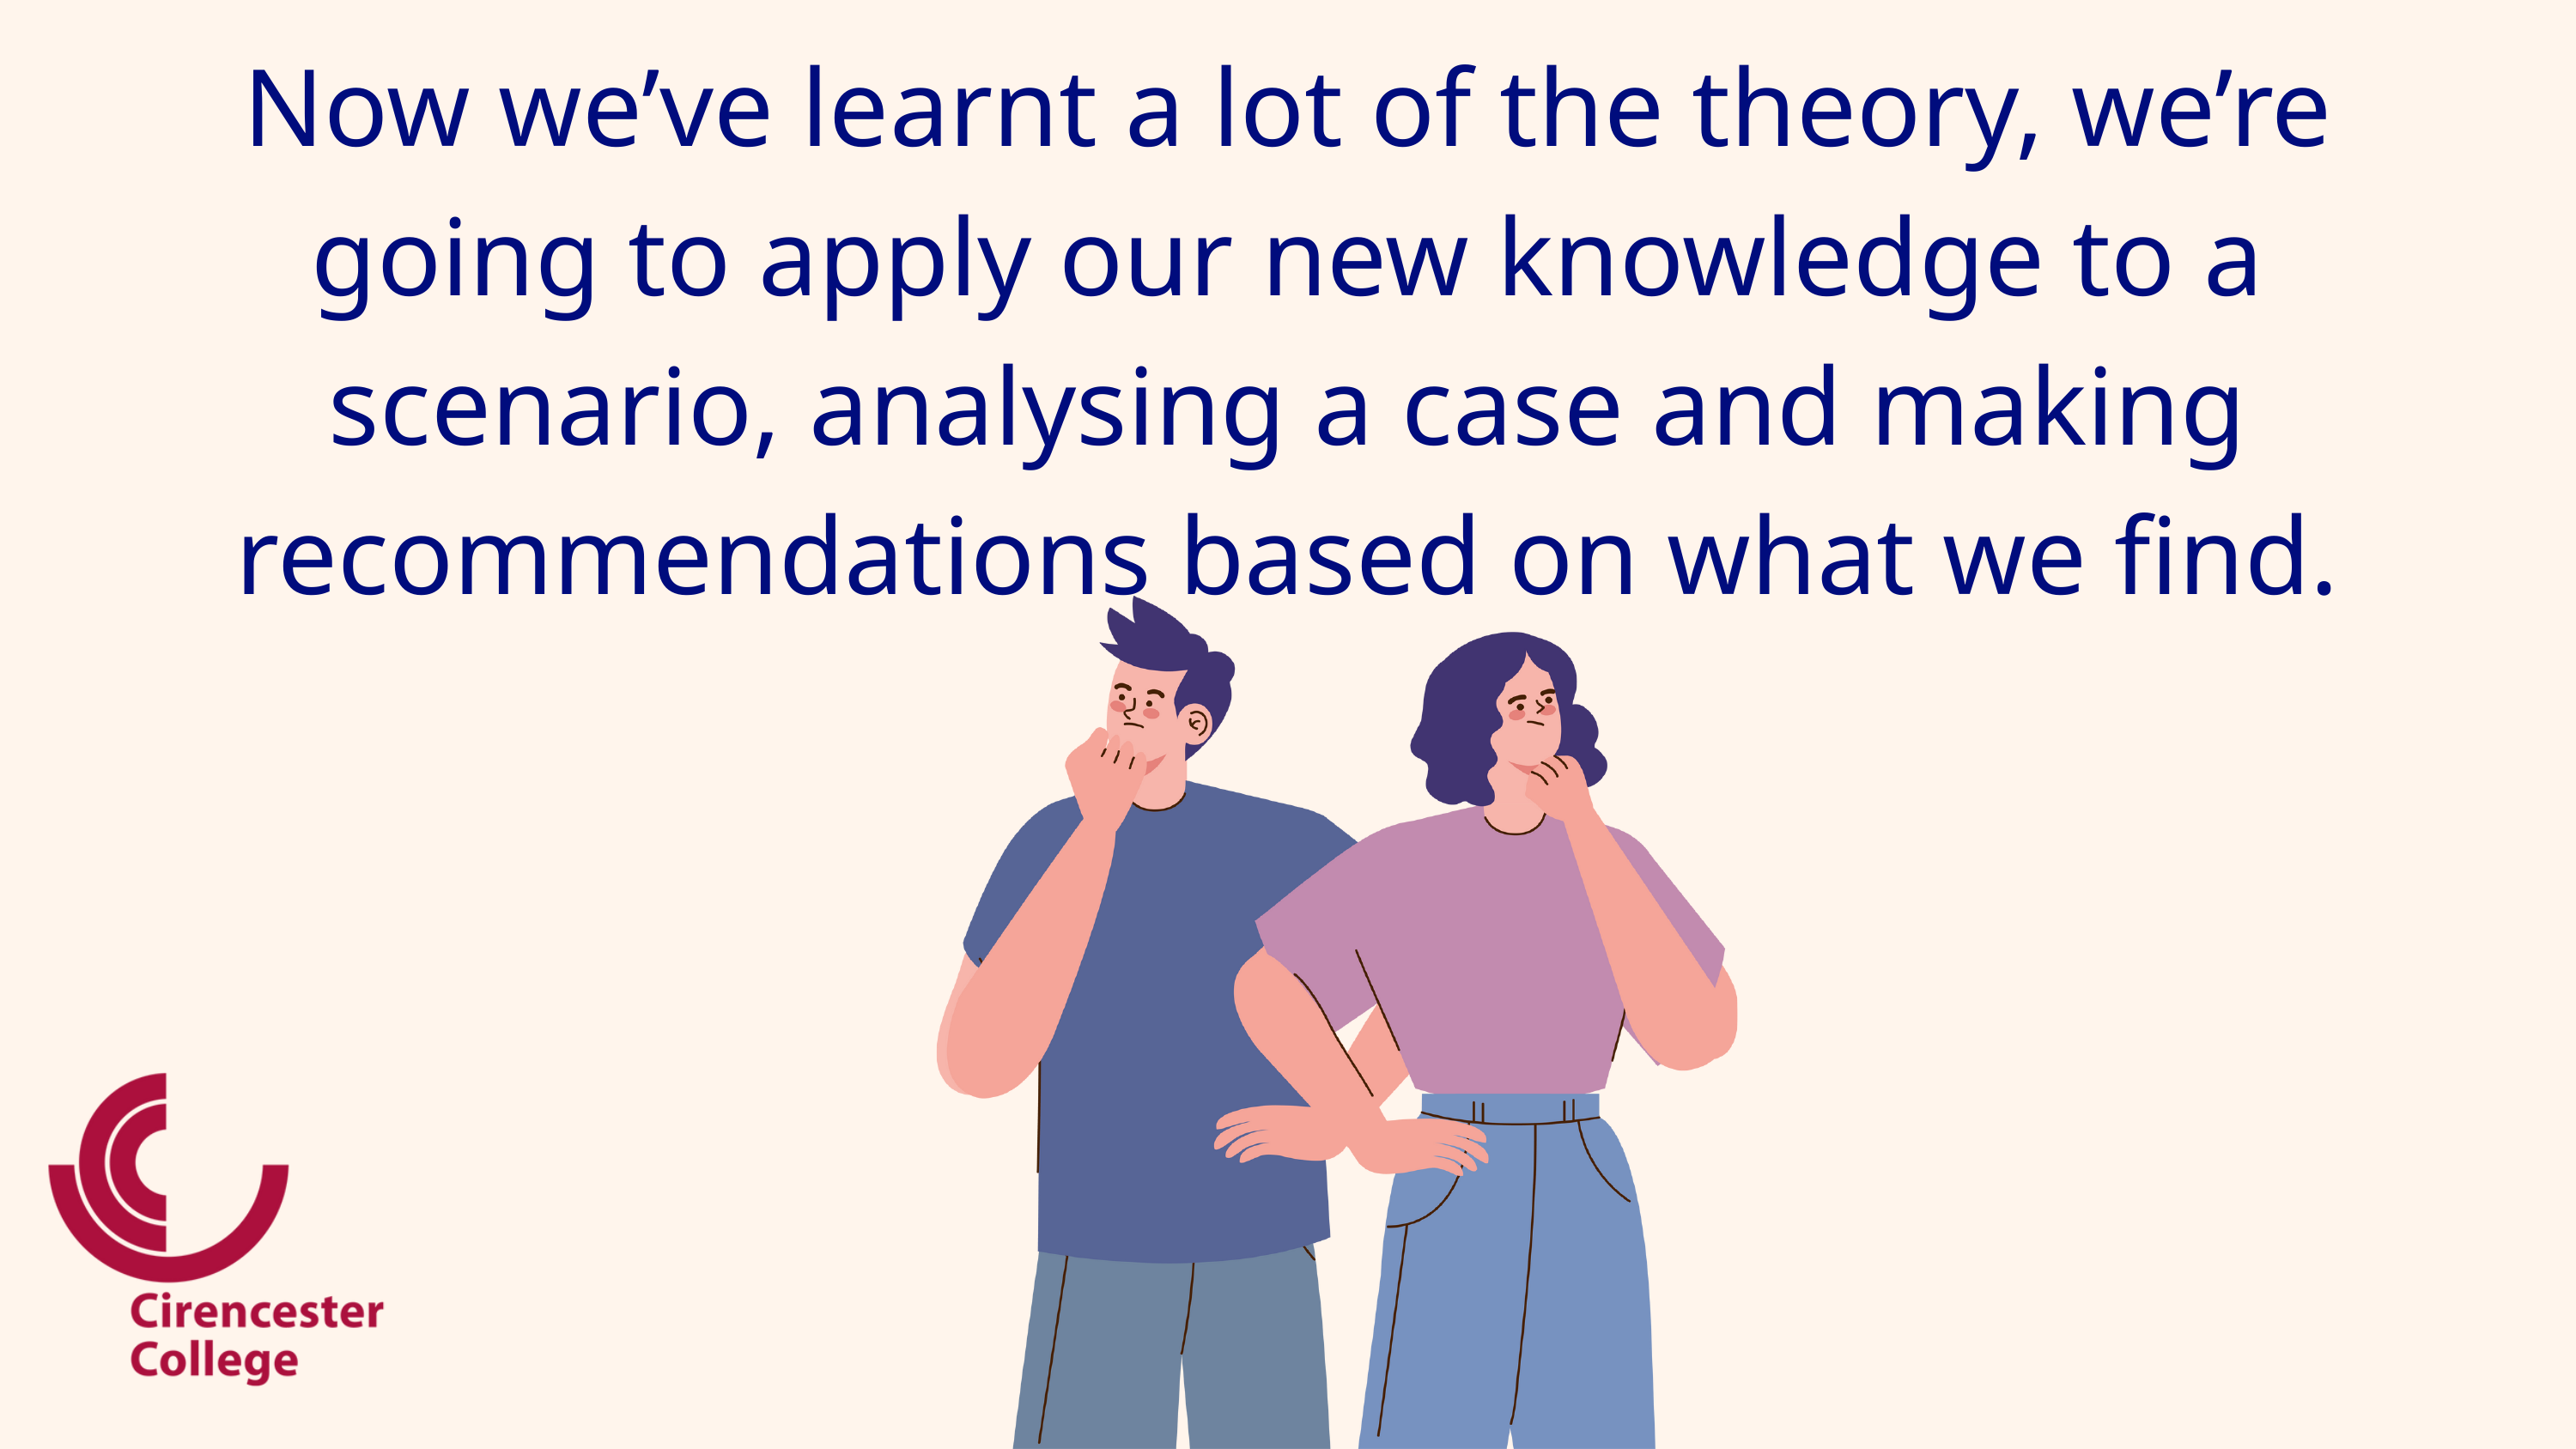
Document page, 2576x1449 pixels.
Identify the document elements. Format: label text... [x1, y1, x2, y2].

text_box [936, 616, 1738, 1449]
text_box Now we’ve learnt a lot of the theory, we’re going to apply our new knowledge to a scenario, analysing a case and making recommendations based on what we find. [197, 18, 2379, 616]
text_box [34, 1049, 398, 1413]
